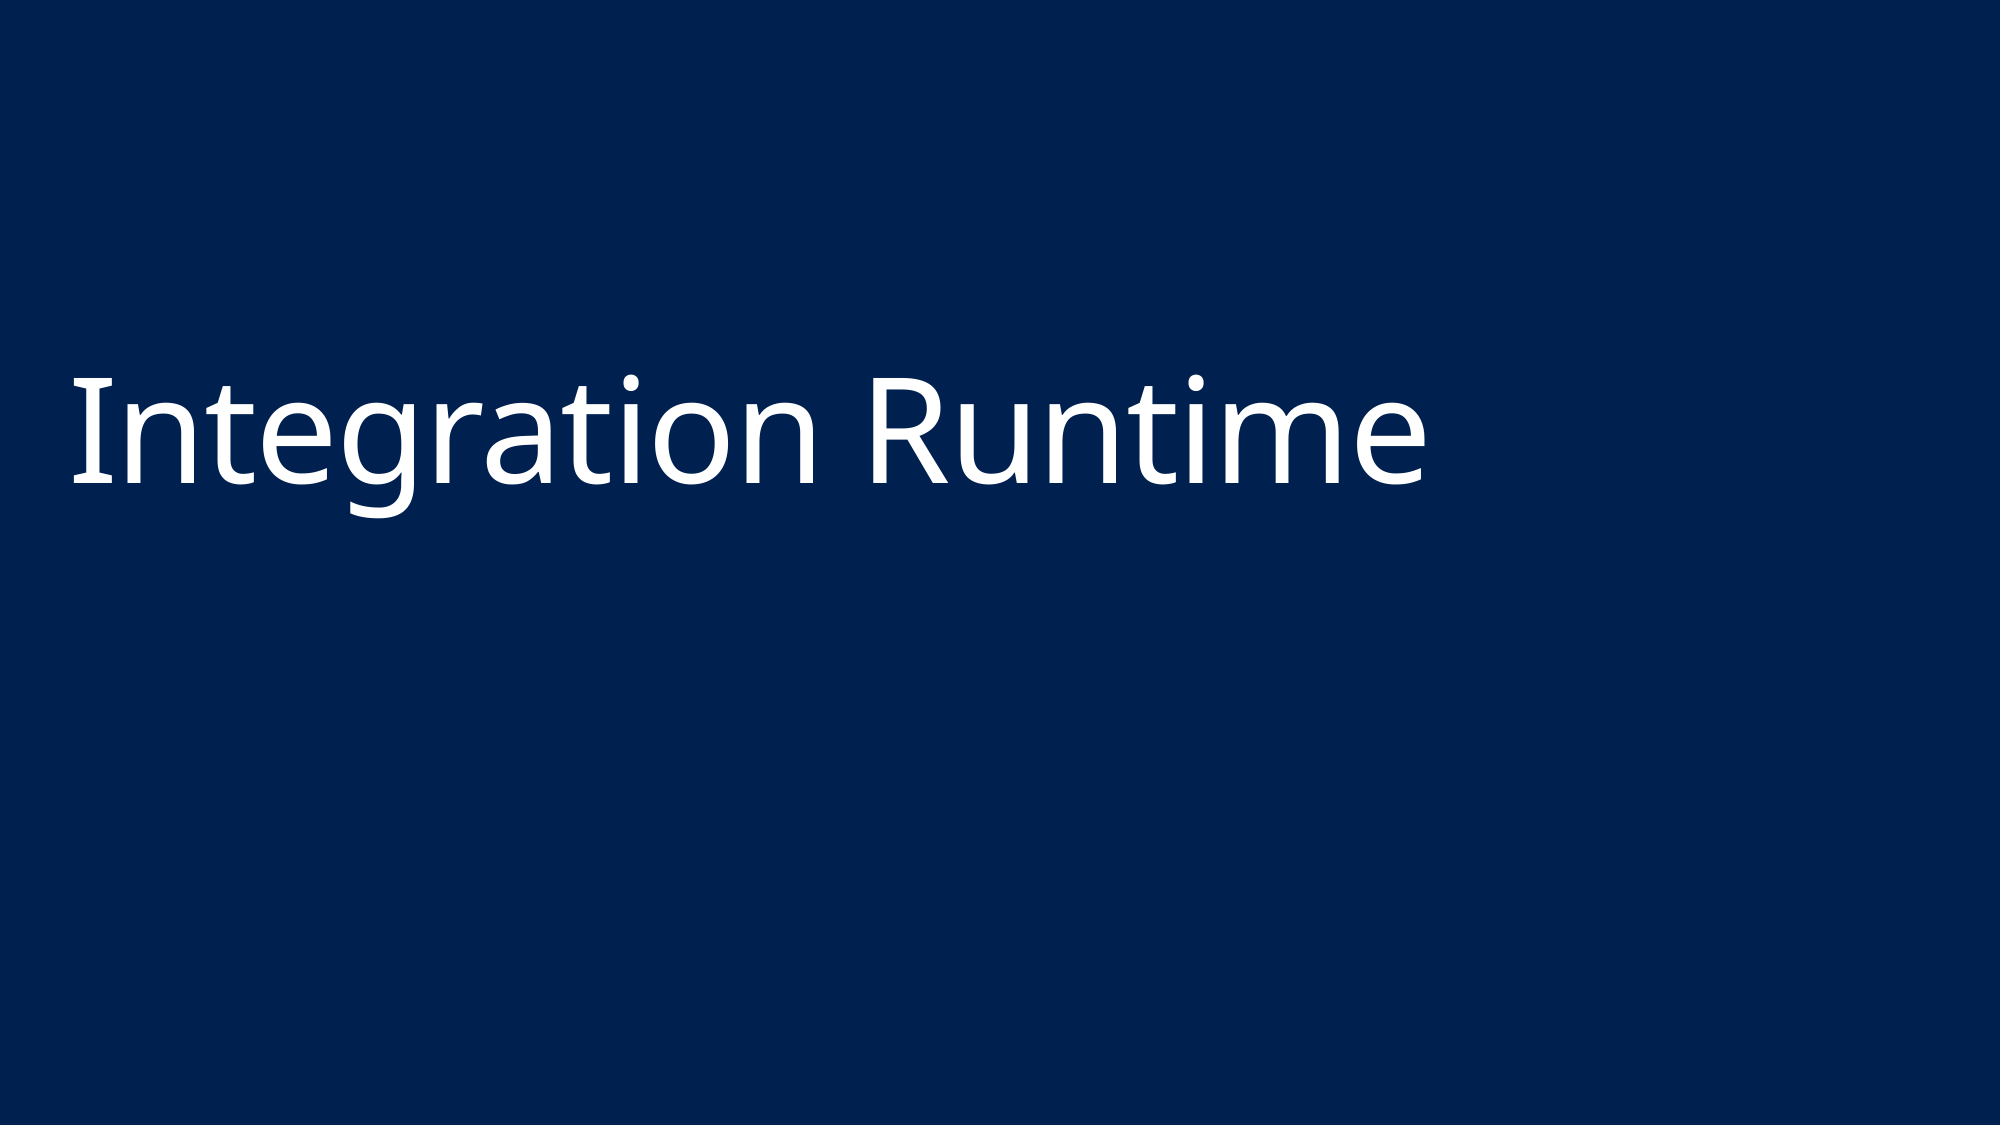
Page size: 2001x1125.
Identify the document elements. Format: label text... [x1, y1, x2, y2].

title Integration Runtime [44, 341, 1956, 532]
